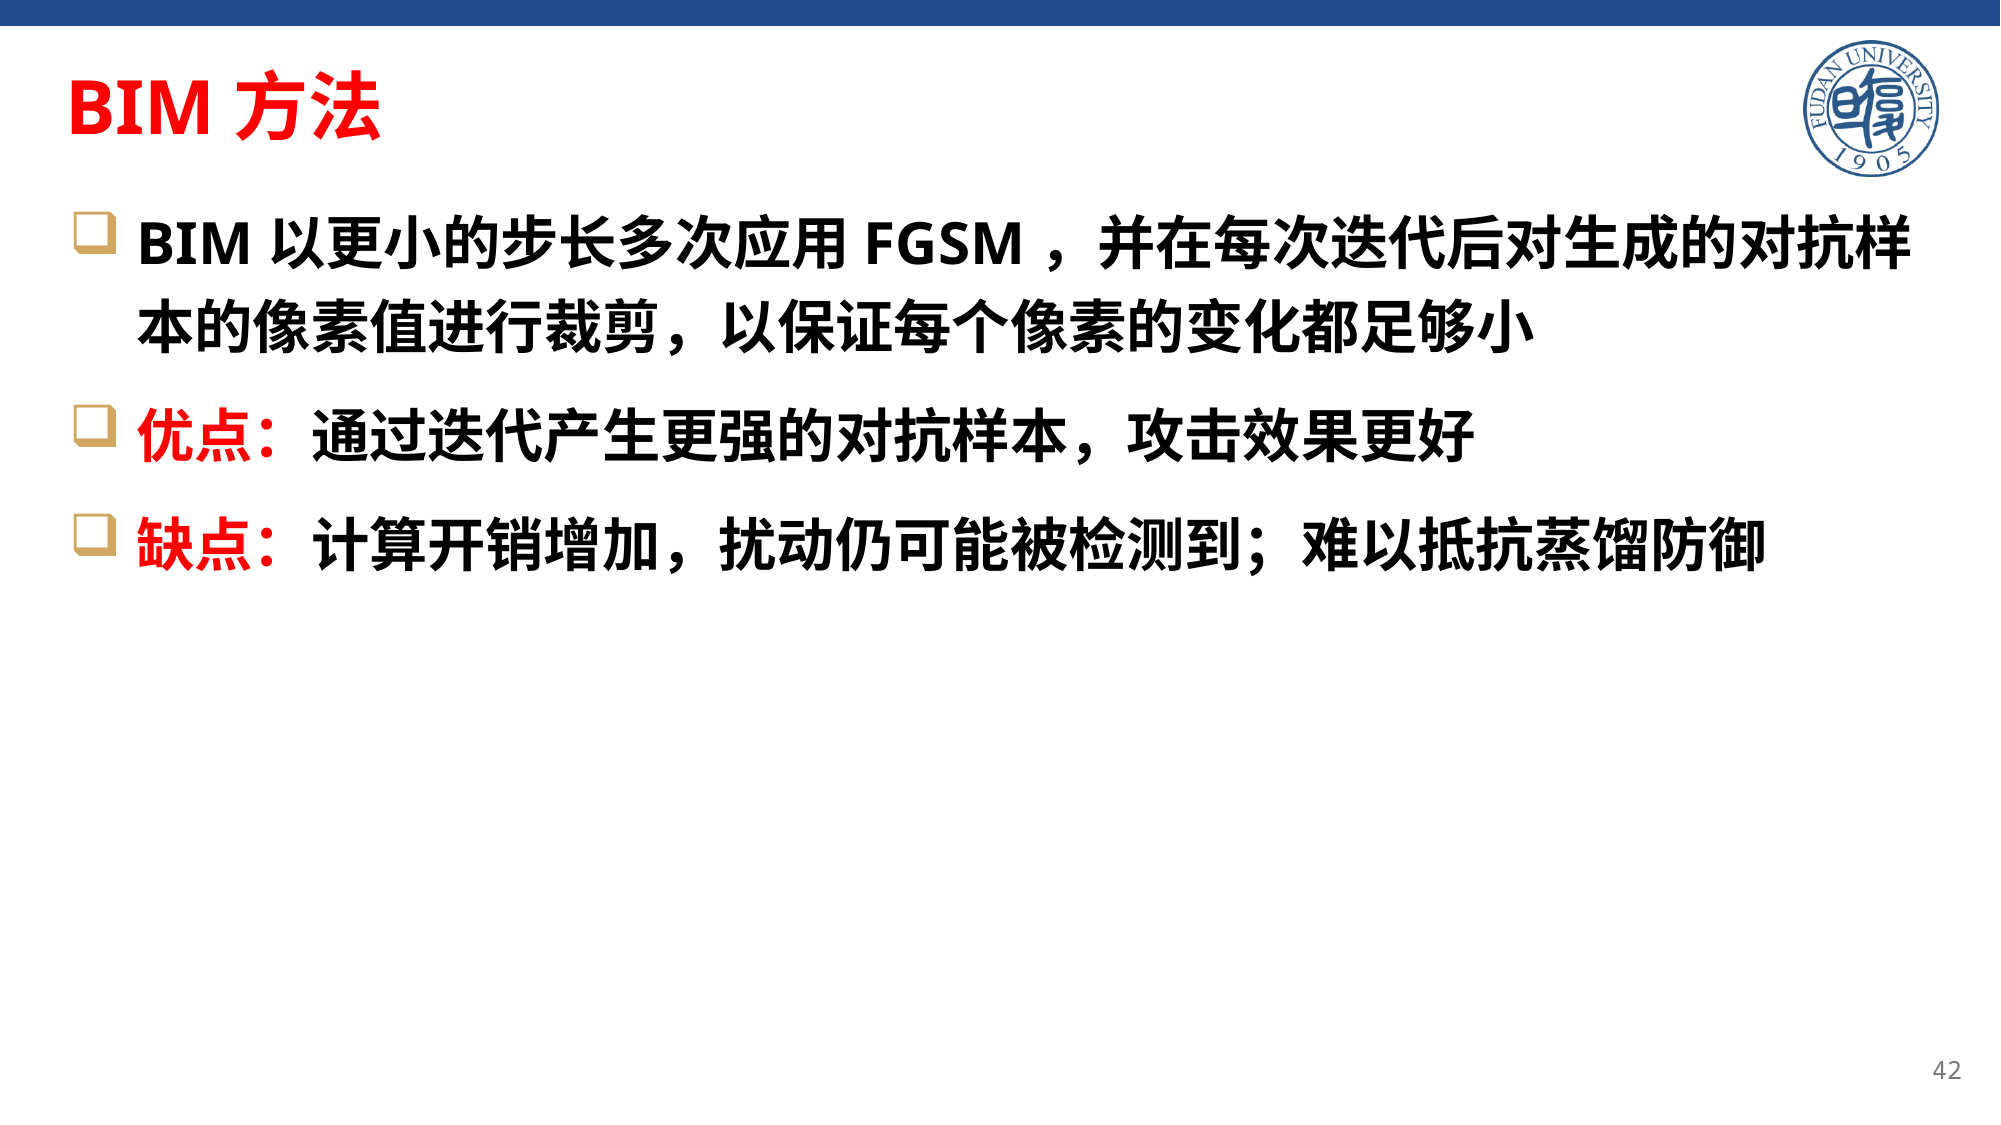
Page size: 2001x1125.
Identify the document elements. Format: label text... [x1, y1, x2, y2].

title BIM方法 [50, 37, 1799, 173]
picture [1803, 40, 1939, 177]
list BIM以更小的步长多次应用FGSM，并在每次迭代后对生成的对抗样本的像素值进行裁剪，以保证每个像素的变化都足够小 优点：通过迭代产生更强的对抗样本，攻击效果更好 缺点：计算开销增加，扰动仍可能被检测到；难以抵抗蒸馏防御 [54, 184, 1954, 1060]
